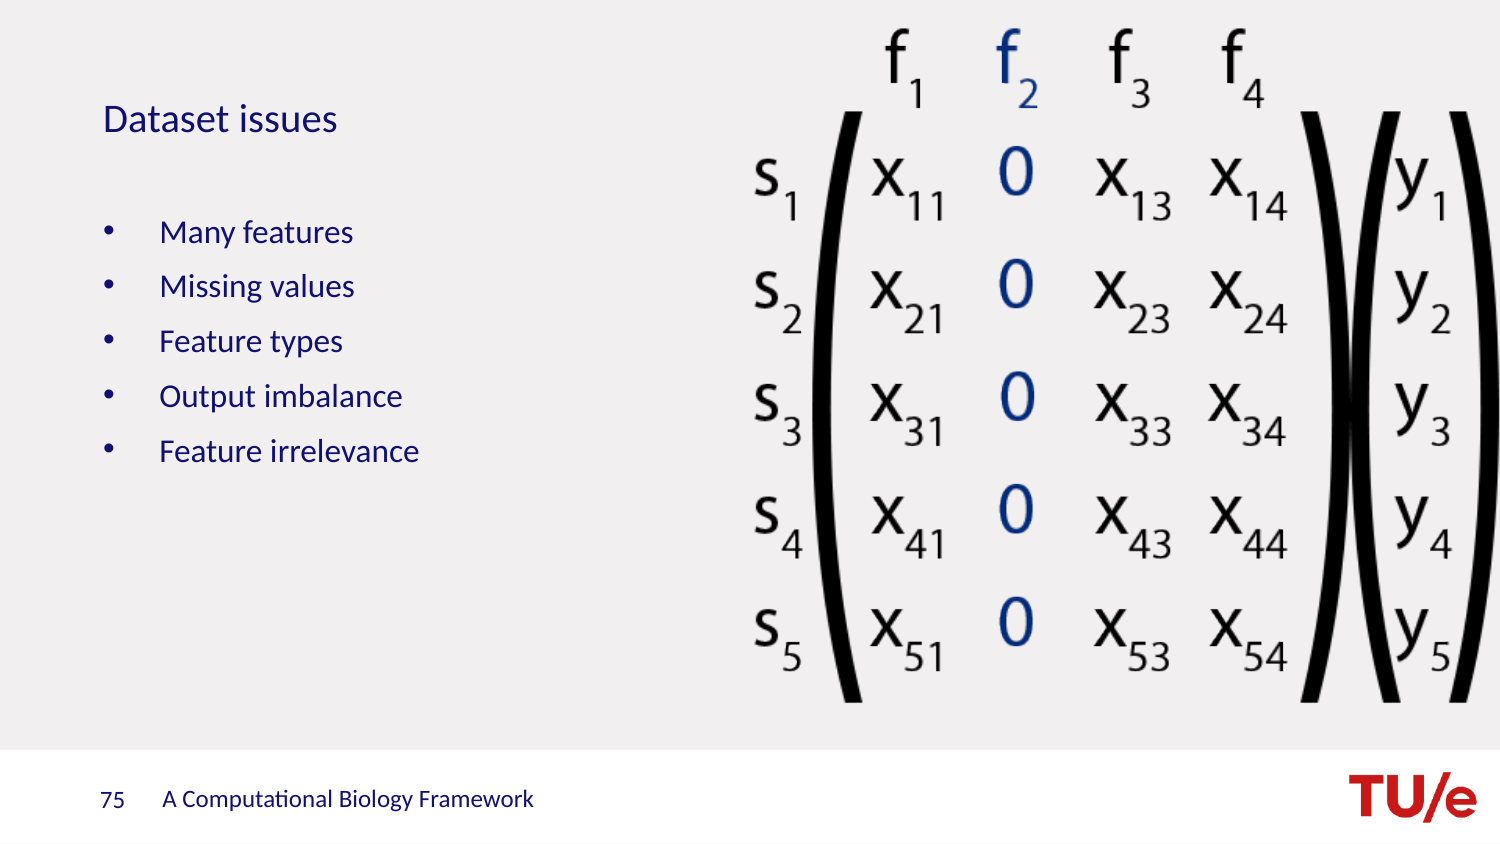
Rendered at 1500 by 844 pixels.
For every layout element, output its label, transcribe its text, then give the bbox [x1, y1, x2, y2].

footer A Computational Biology Framework [162, 782, 1267, 841]
picture [1336, 759, 1489, 835]
list Dataset issues Many features Missing values Feature types Output imbalance Feature irrelevance [103, 102, 694, 750]
slide_number 75 [100, 783, 199, 841]
picture [750, 0, 1500, 750]
